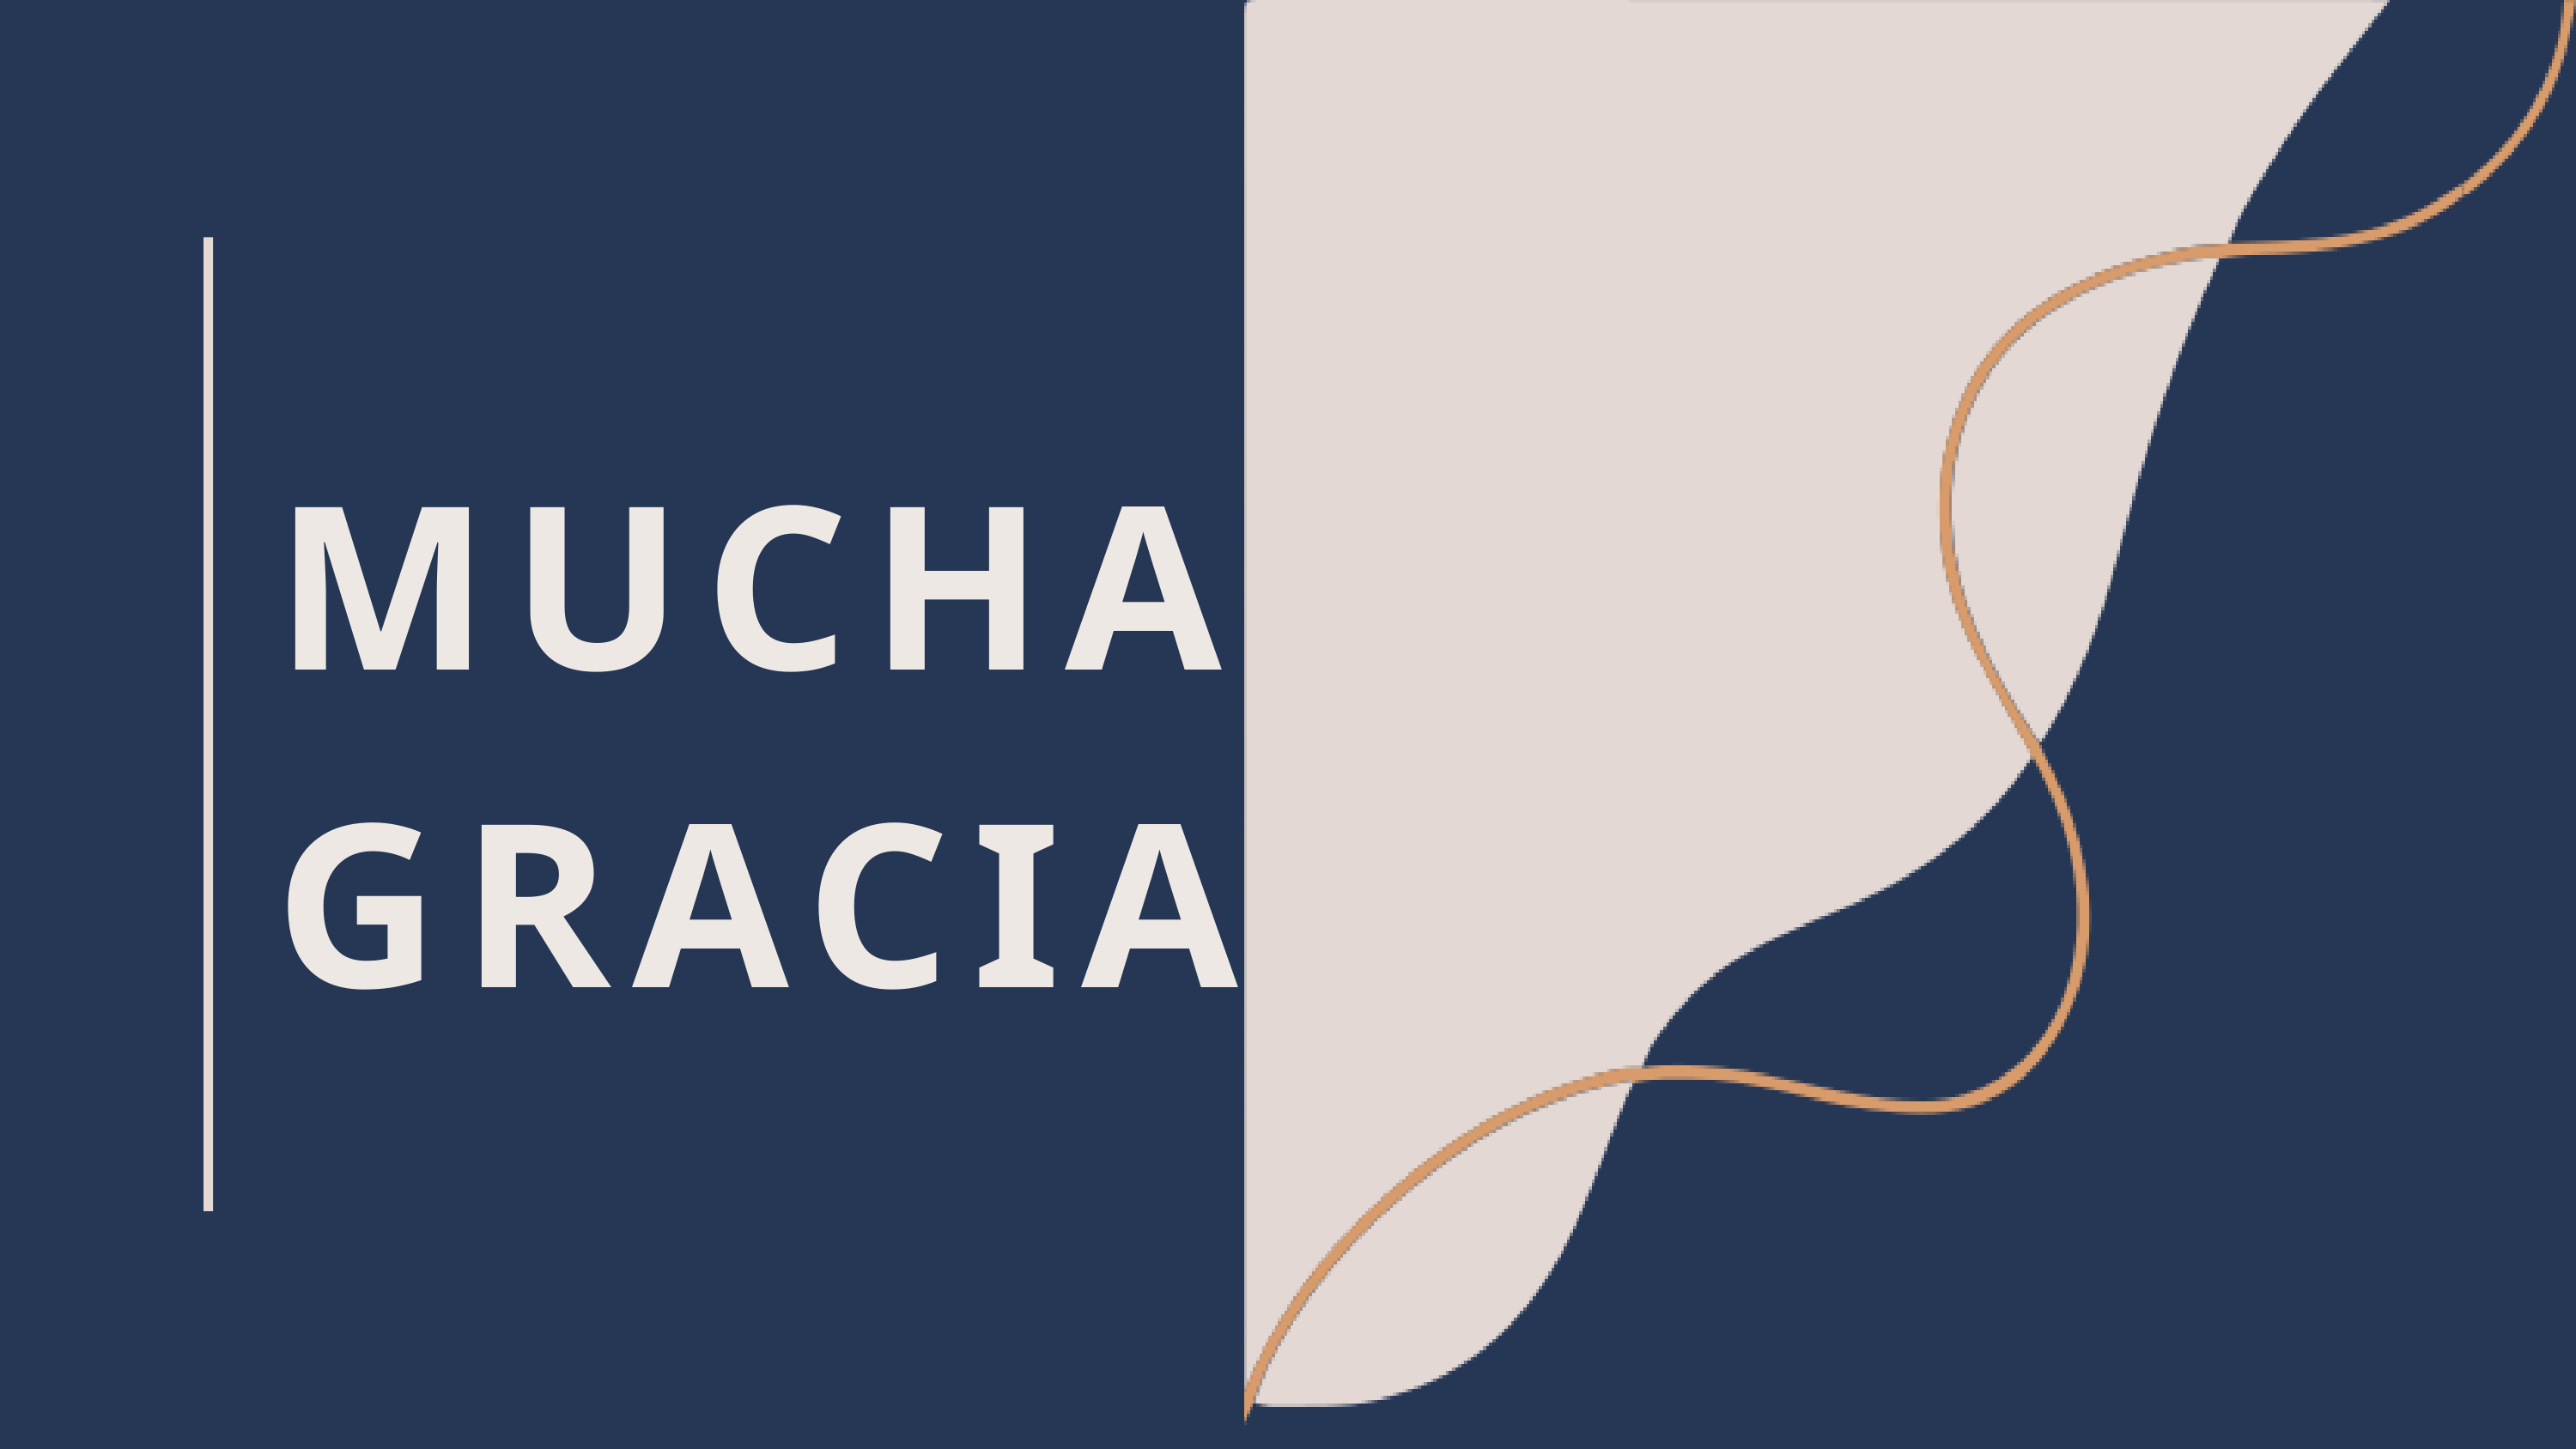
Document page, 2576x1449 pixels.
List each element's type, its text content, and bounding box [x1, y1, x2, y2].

text_box MUCHAS GRACIAS [275, 397, 1244, 1034]
text_box [1244, 0, 2576, 1425]
